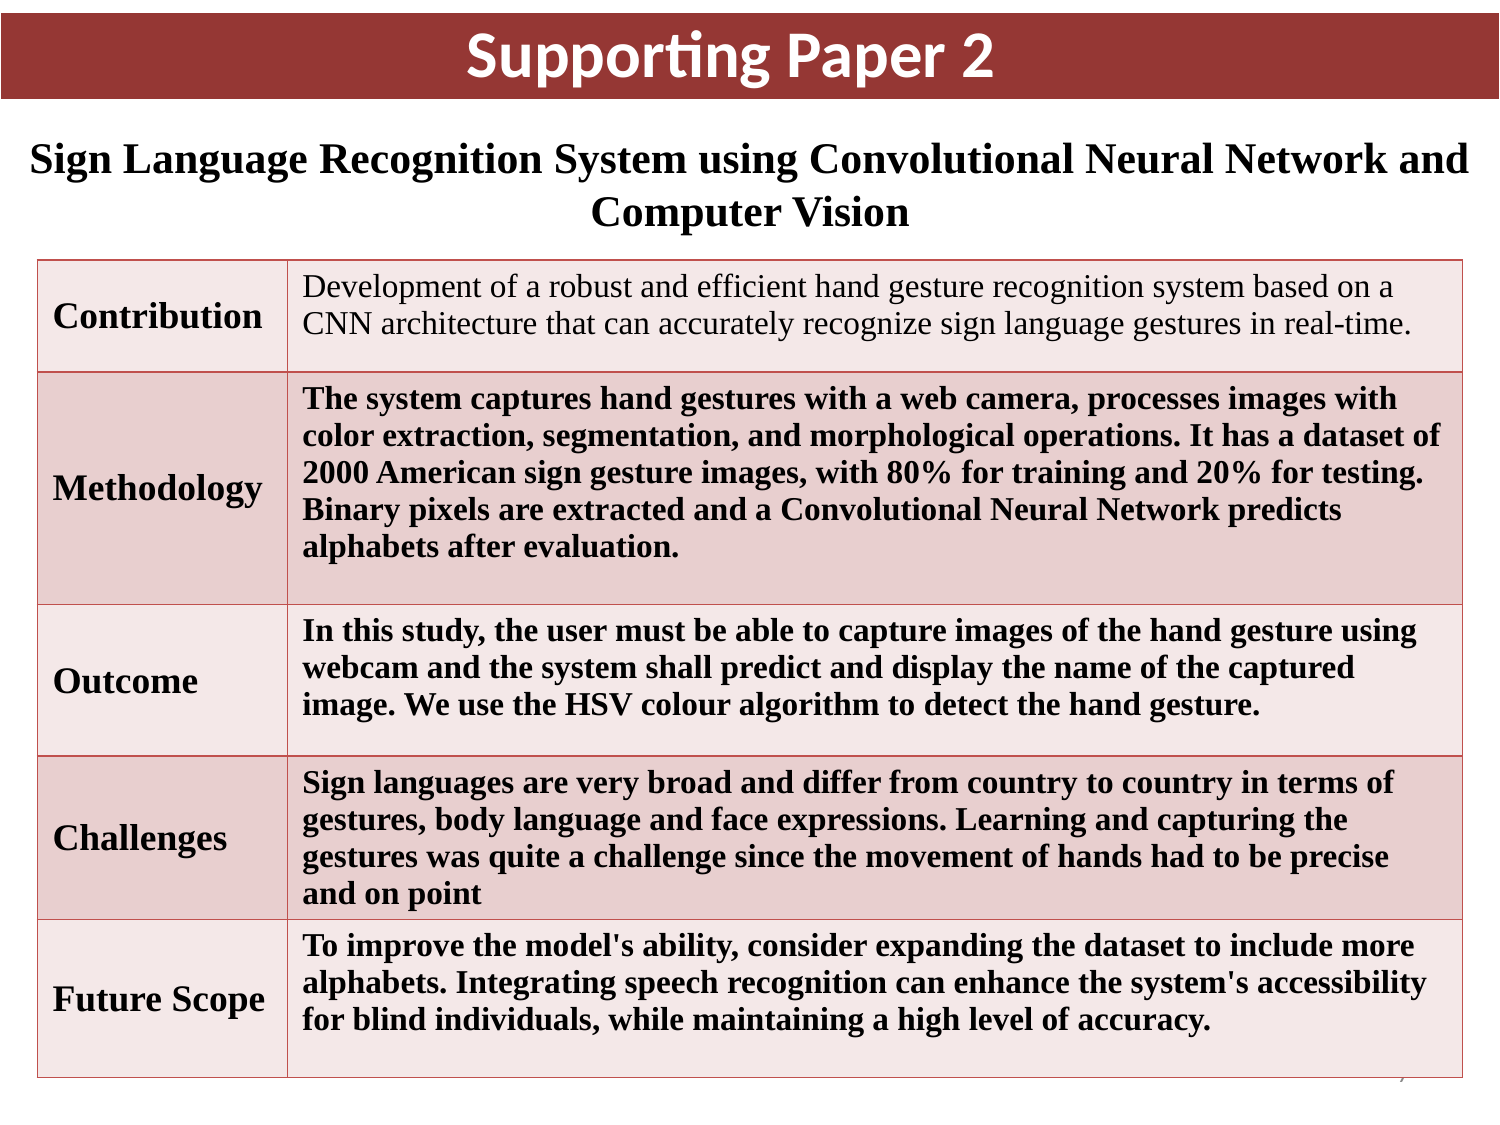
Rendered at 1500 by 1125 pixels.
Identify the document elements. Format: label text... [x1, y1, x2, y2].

text_box Supporting Paper 2 [75, 0, 1388, 104]
table_header Development of a robust and efficient hand gesture recognition system based on a CNN architecture that can accurately recognize sign language gestures in real-time. [288, 296, 1462, 371]
text_box [1388, 12, 1500, 100]
table_cell Future Scope [38, 920, 287, 1077]
table_cell Outcome [38, 605, 287, 755]
slide_number ‹#› [1074, 1078, 1425, 1103]
table_cell Sign languages are very broad and differ from country to country in terms of gestures, body language and face expressions. Learning and capturing the gestures was quite a challenge since the movement of hands had to be precise and on point [288, 757, 1462, 919]
text_box [0, 12, 75, 100]
text_box Sign Language Recognition System using Convolutional Neural Network and Computer Vision [2, 122, 1498, 296]
table_cell To improve the model's ability, consider expanding the dataset to include more alphabets. Integrating speech recognition can enhance the system's accessibility for blind individuals, while maintaining a high level of accuracy. [288, 920, 1462, 1077]
table_cell In this study, the user must be able to capture images of the hand gesture using webcam and the system shall predict and display the name of the captured image. We use the HSV colour algorithm to detect the hand gesture. [288, 605, 1462, 755]
table_cell The system captures hand gestures with a web camera, processes images with color extraction, segmentation, and morphological operations. It has a dataset of 2000 American sign gesture images, with 80% for training and 20% for testing. Binary pixels are extracted and a Convolutional Neural Network predicts alphabets after evaluation. [288, 373, 1462, 604]
table_cell Methodology [38, 373, 287, 604]
table_header Contribution [38, 296, 287, 371]
table_cell Challenges [38, 757, 287, 919]
